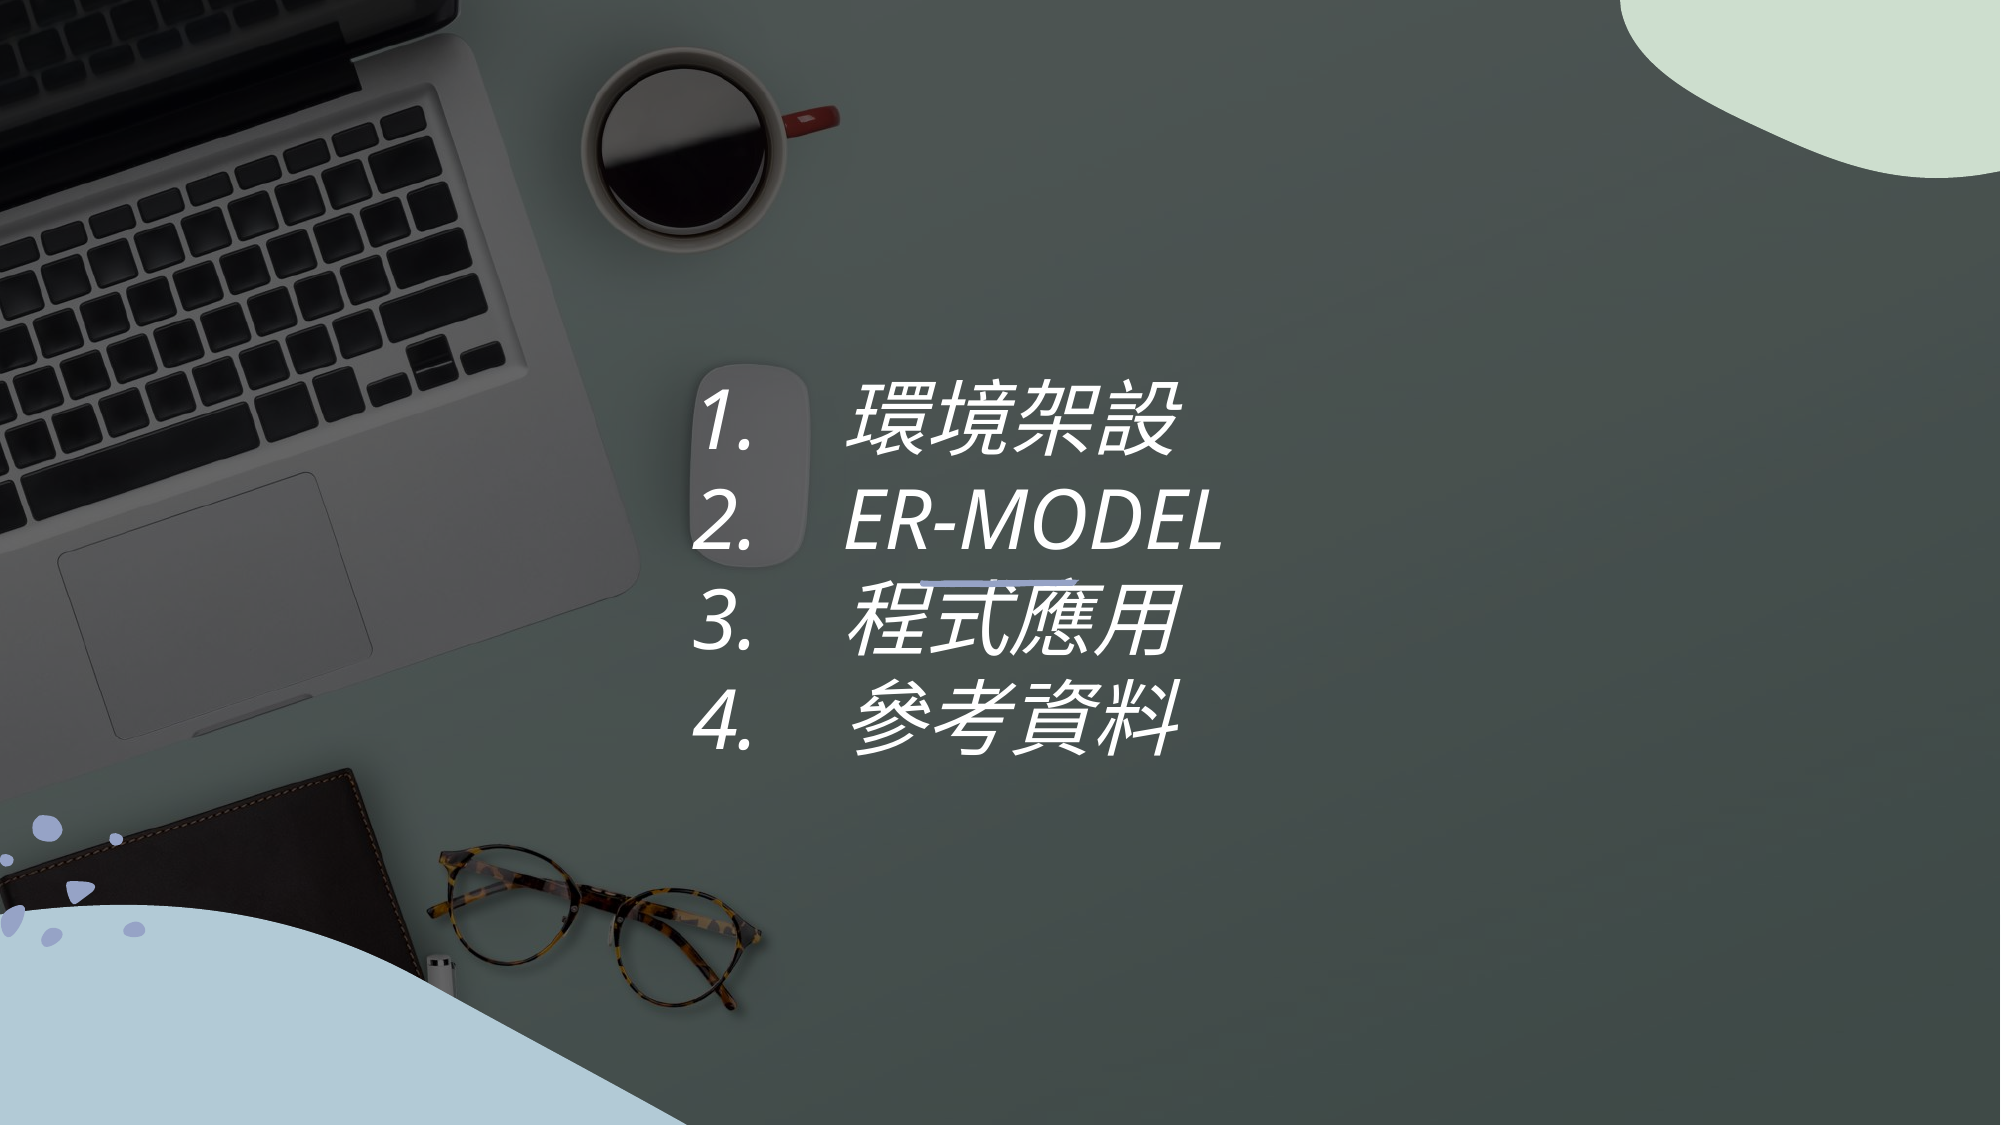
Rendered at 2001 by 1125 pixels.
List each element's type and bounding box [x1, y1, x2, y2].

list [0, 0, 2000, 1125]
text_box [919, 579, 1080, 588]
text_box [0, 815, 146, 947]
